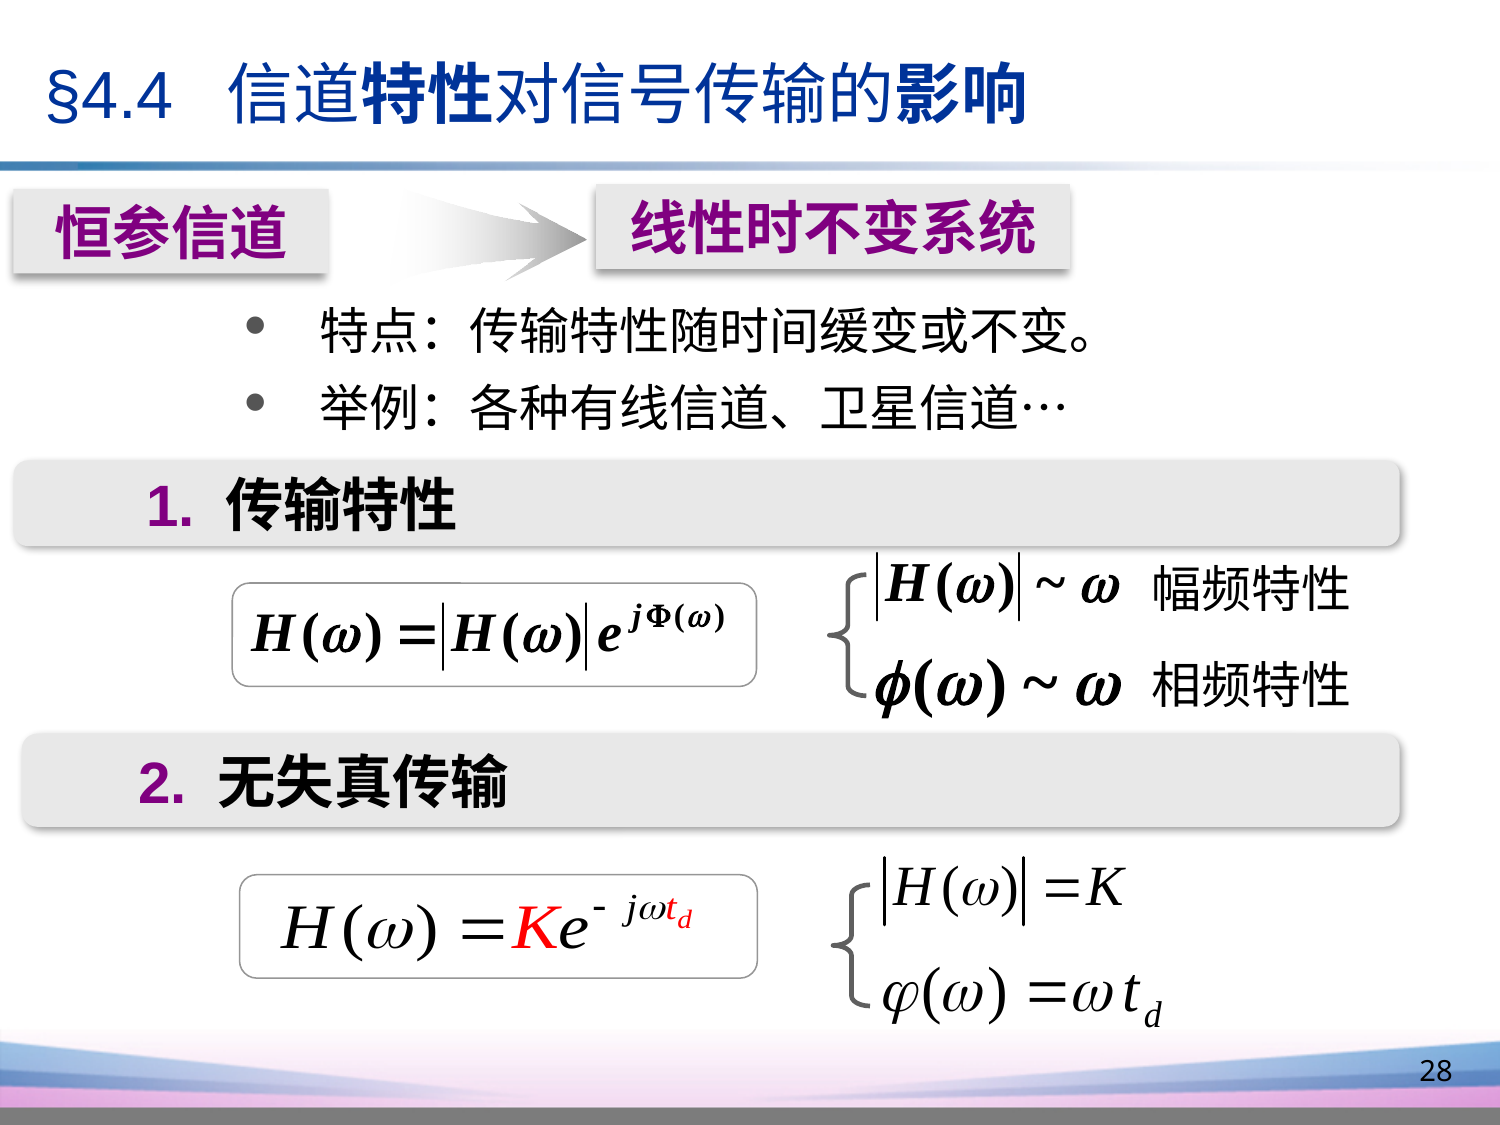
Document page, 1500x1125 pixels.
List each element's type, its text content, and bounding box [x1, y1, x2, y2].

text_box §4.4 信道特性对信号传输的影响 [29, 44, 1321, 141]
picture [0, 1, 1500, 1125]
text_box 幅频特性 [1137, 546, 1378, 621]
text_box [239, 590, 735, 680]
list 特点：传输特性随时间缓变或不变。 举例：各种有线信道、卫星信道… [210, 285, 1123, 451]
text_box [866, 540, 1133, 630]
text_box [829, 575, 867, 696]
text_box 2. 无失真传输 [21, 733, 1400, 827]
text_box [268, 879, 714, 976]
text_box [232, 582, 757, 687]
text_box [386, 188, 587, 288]
text_box 恒参信道 [13, 188, 329, 274]
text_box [873, 947, 1178, 1044]
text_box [866, 643, 1133, 732]
text_box 线性时不变系统 [596, 184, 1070, 269]
text_box [833, 884, 871, 1006]
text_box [873, 843, 1141, 939]
slide_number 28 [1154, 1023, 1468, 1100]
text_box [239, 874, 758, 979]
text_box 1. 传输特性 [13, 460, 1400, 547]
text_box 相频特性 [1134, 642, 1378, 717]
